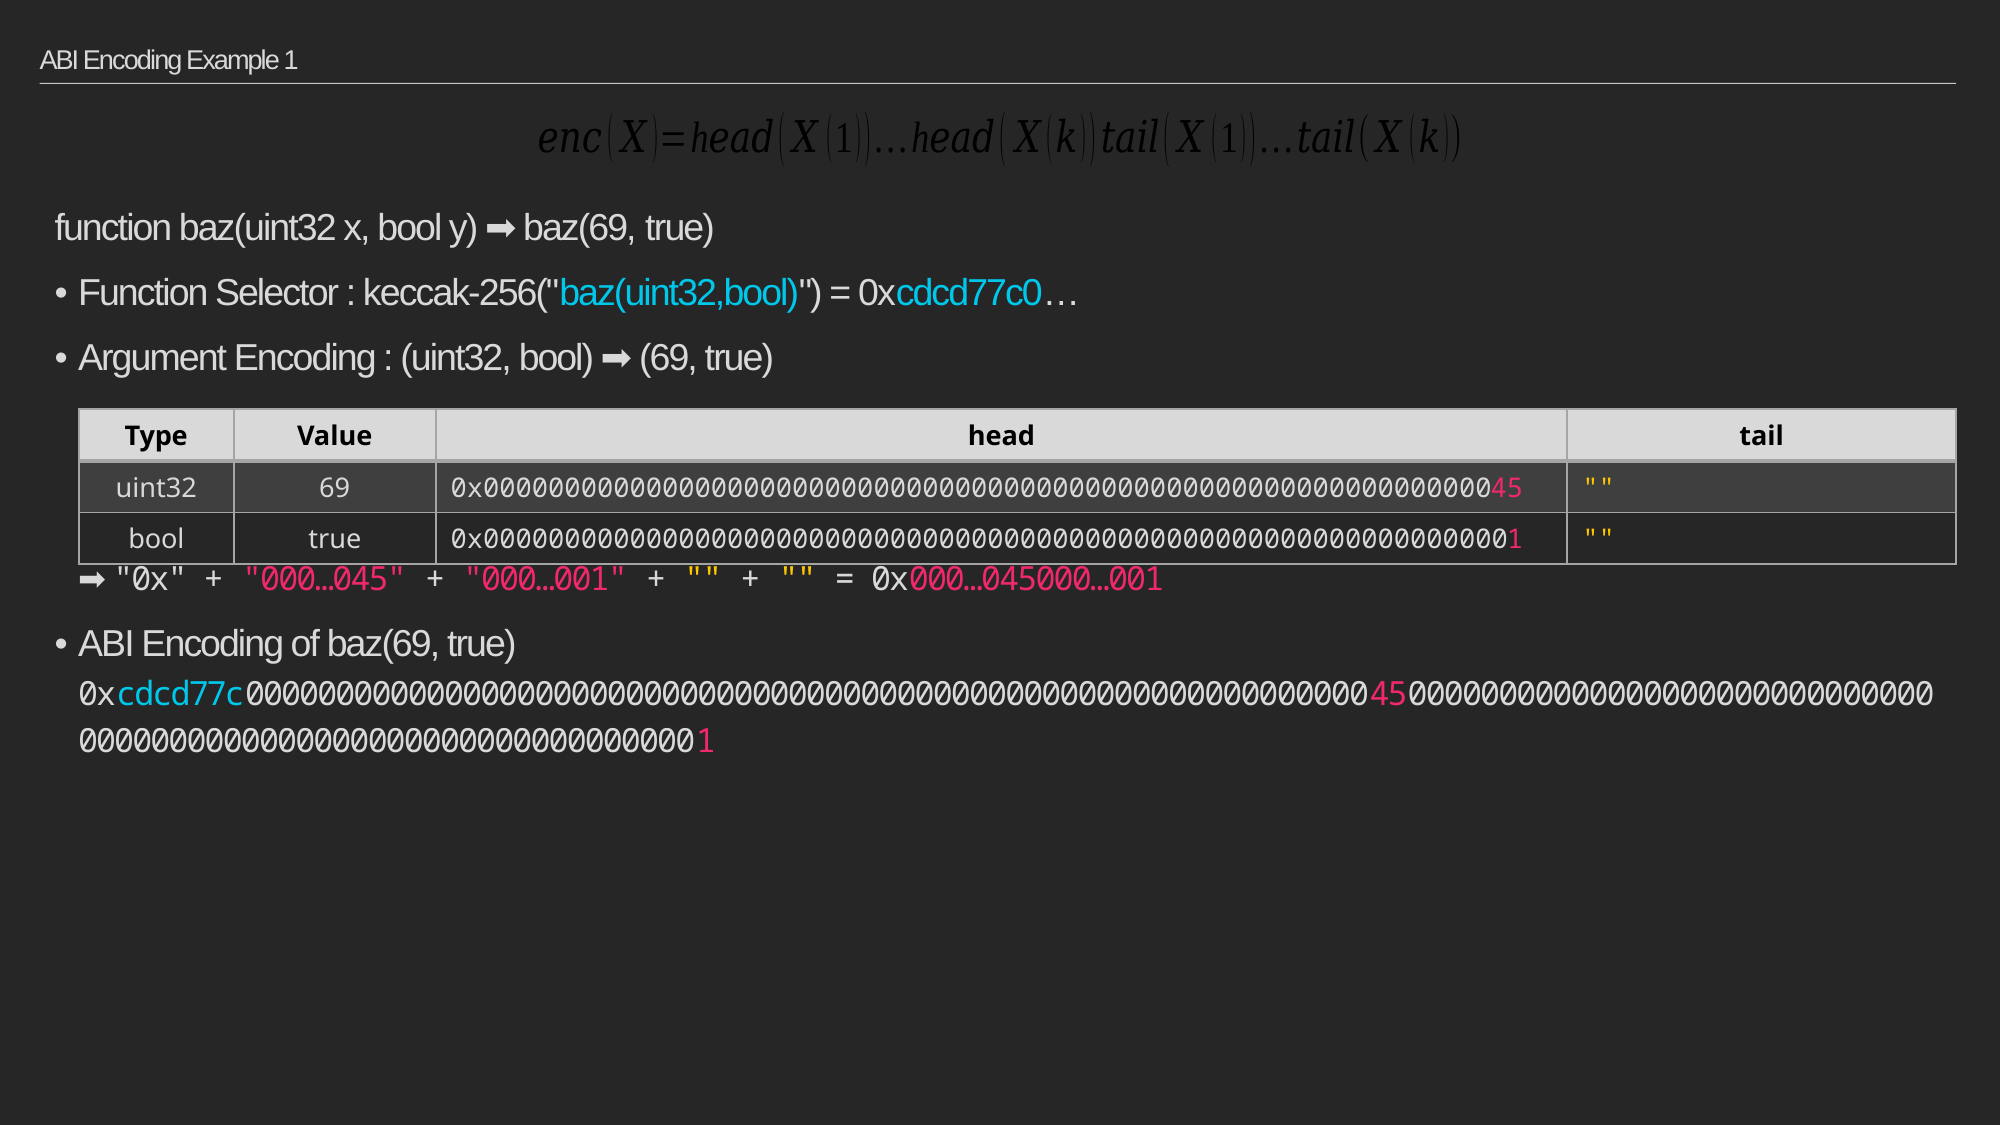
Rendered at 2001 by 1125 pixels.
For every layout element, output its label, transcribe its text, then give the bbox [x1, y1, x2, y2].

table_cell 0x0000000000000000000000000000000000000000000000000000000000000045 [437, 463, 1566, 512]
table_cell true [235, 513, 435, 563]
table_cell 69 [235, 463, 435, 512]
table_cell uint32 [80, 463, 233, 512]
table_cell bool [80, 513, 233, 563]
title ABI Encoding Example 1 [39, 31, 1961, 84]
table_header Value [235, 410, 435, 459]
table_cell 0x0000000000000000000000000000000000000000000000000000000000000001 [437, 513, 1566, 563]
table_header tail [1568, 410, 1955, 459]
table_cell "" [1568, 463, 1955, 512]
table_header Type [80, 410, 233, 459]
table_header head [437, 410, 1566, 459]
list function baz(uint32 x, bool y) ➡ baz(69, true) Function Selector : keccak-256("baz(uint32,bool)") = 0xcdcd77c0… Argument Encoding : (uint32, bool) ➡ (69, true) ➡ "0x" + "000…045" + "000…001" + "" + "" = 0x000…045000…001 ABI Encoding of baz(69, true) 0xcdcd77c00000000000000000000000000000000000000000000000000000000000000450000000000000000000000000000000000000000000000000000000000000001 [39, 134, 1957, 1106]
table_cell "" [1568, 513, 1955, 563]
